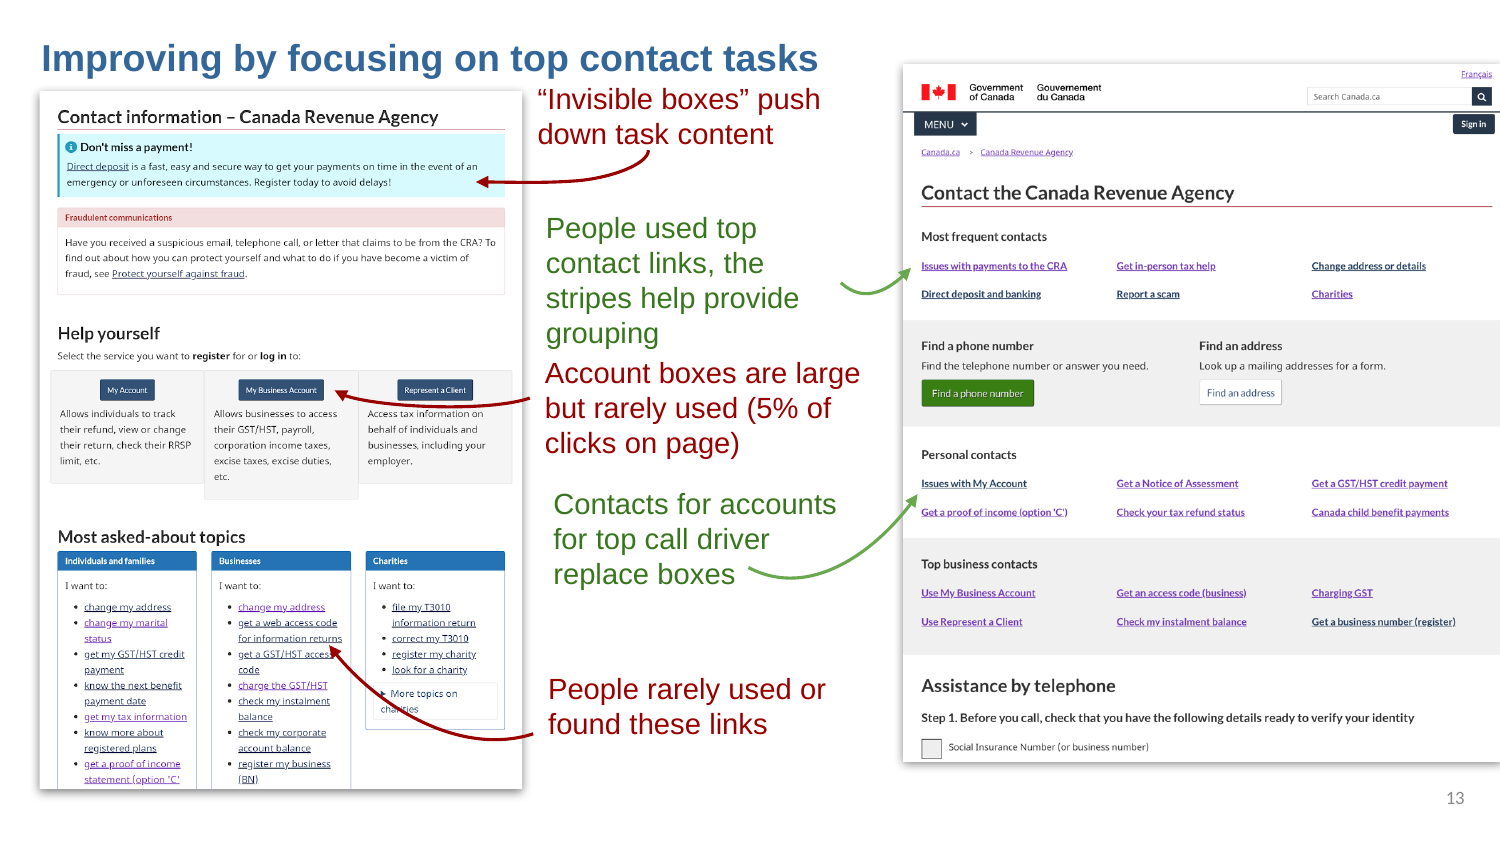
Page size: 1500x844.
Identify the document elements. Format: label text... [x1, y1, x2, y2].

text_box “Invisible boxes” push down task content [522, 64, 874, 164]
slide_number 13 [1389, 769, 1480, 830]
text_box People used top contact links, the stripes help provide grouping [530, 194, 874, 309]
text_box People rarely used or found these links [533, 655, 893, 770]
picture [903, 64, 1500, 763]
text_box Account boxes are large but rarely used (5% of clicks on page) [529, 339, 897, 454]
text_box Contacts for accounts for top call driver replace boxes [538, 470, 863, 570]
text_box [527, 150, 649, 183]
text_box [840, 270, 898, 294]
text_box [748, 502, 898, 579]
picture [39, 91, 523, 789]
text_box Improving by focusing on top contact tasks [26, 18, 1447, 86]
